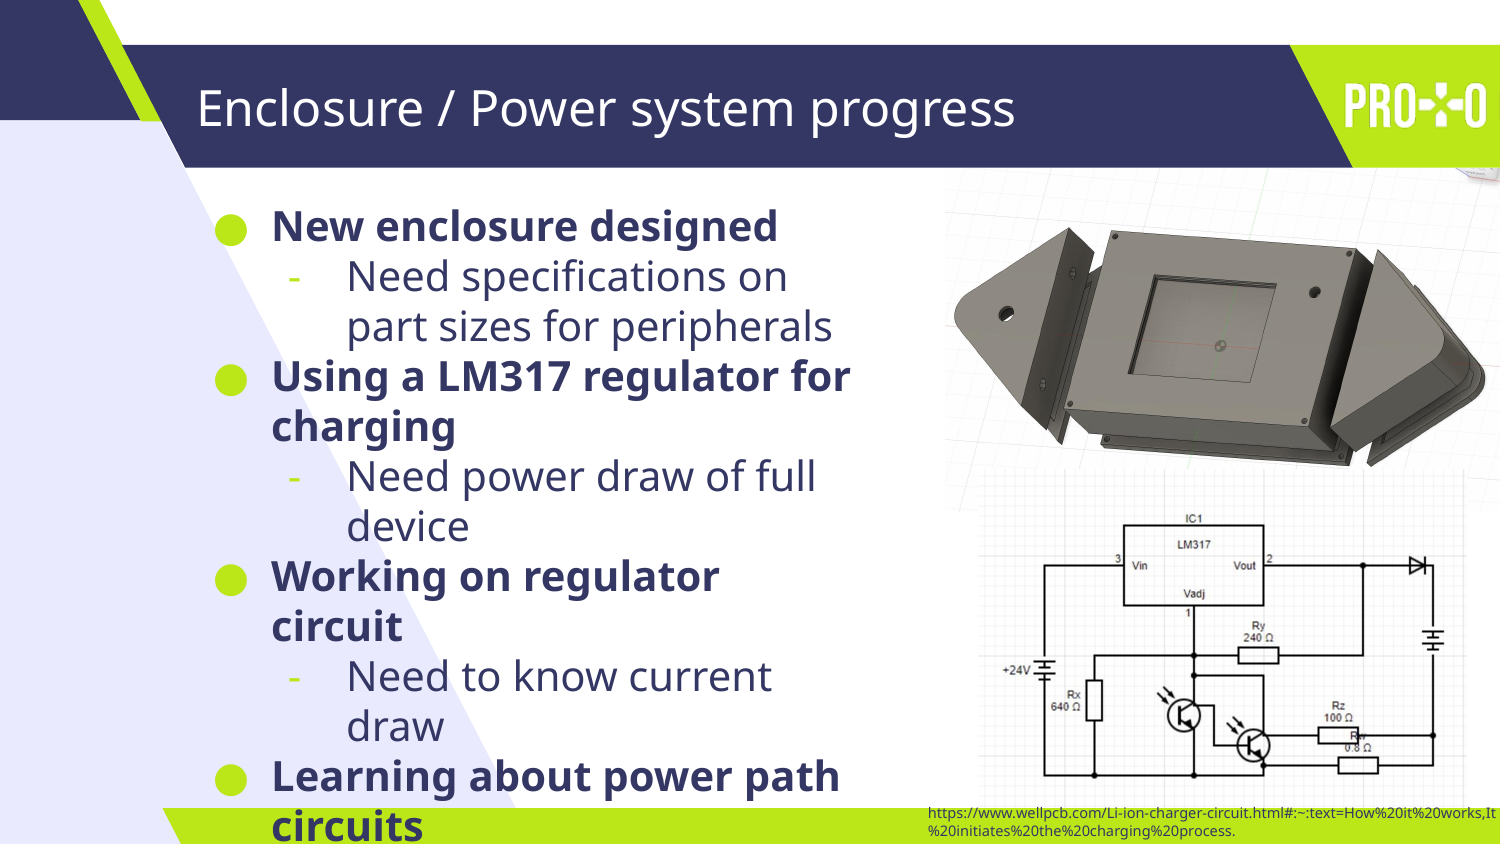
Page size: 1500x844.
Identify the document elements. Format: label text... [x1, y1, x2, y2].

text_box https://www.wellpcb.com/Li-ion-charger-circuit.html#:~:text=How%20it%20works,It%20initiates%20the%20charging%20process. [912, 789, 1500, 844]
list New enclosure designed Need specifications on part sizes for peripherals Using a LM317 regulator for charging Need power draw of full device Working on regulator circuit Need to know current draw Learning about power path circuits Need to study what kind to use [181, 184, 871, 782]
picture [1304, 55, 1500, 159]
picture [945, 167, 1500, 808]
title Enclosure / Power system progress [181, 45, 1285, 169]
